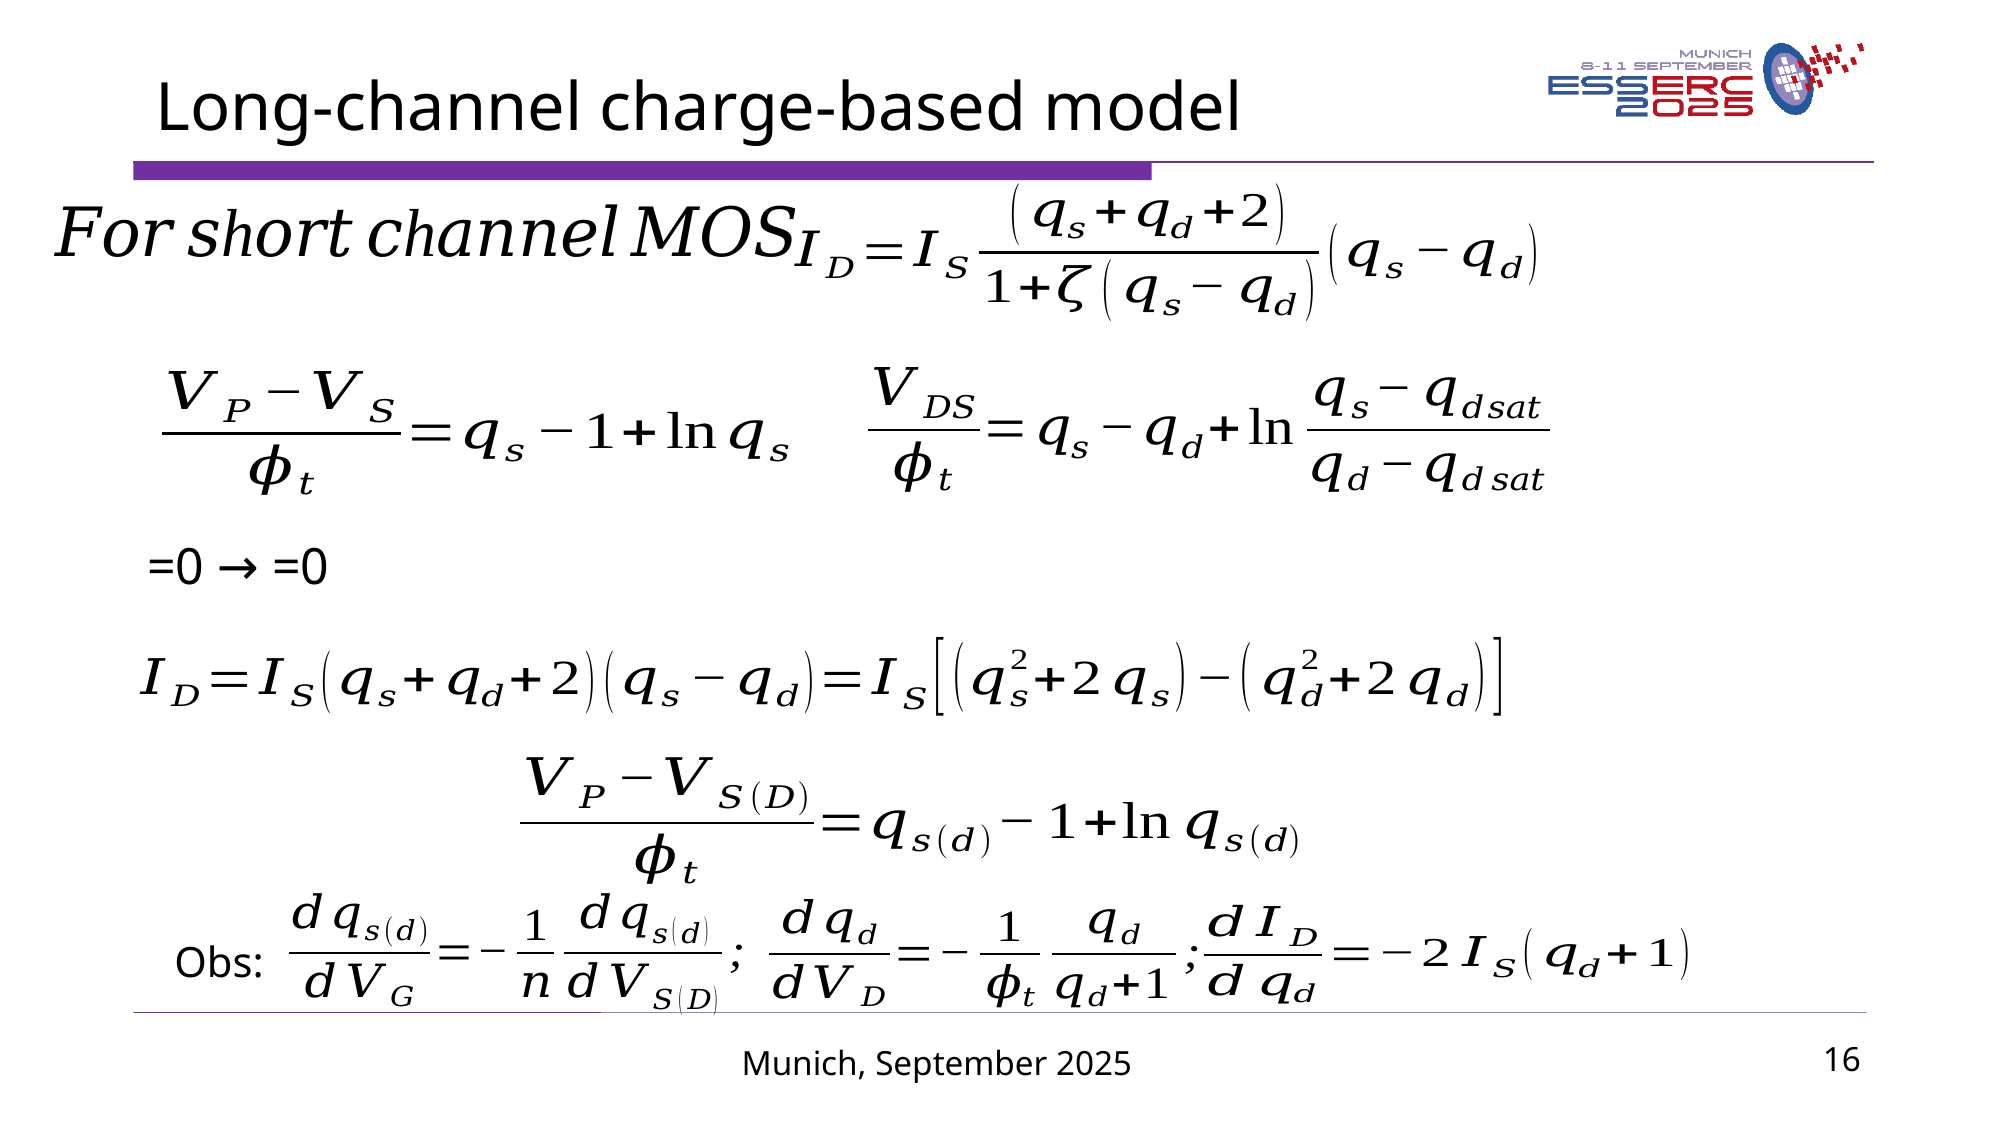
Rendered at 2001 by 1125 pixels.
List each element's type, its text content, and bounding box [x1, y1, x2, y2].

text_box Obs: [159, 928, 299, 994]
title Long-channel charge-based model [140, 61, 1370, 152]
picture [1538, 19, 1874, 138]
